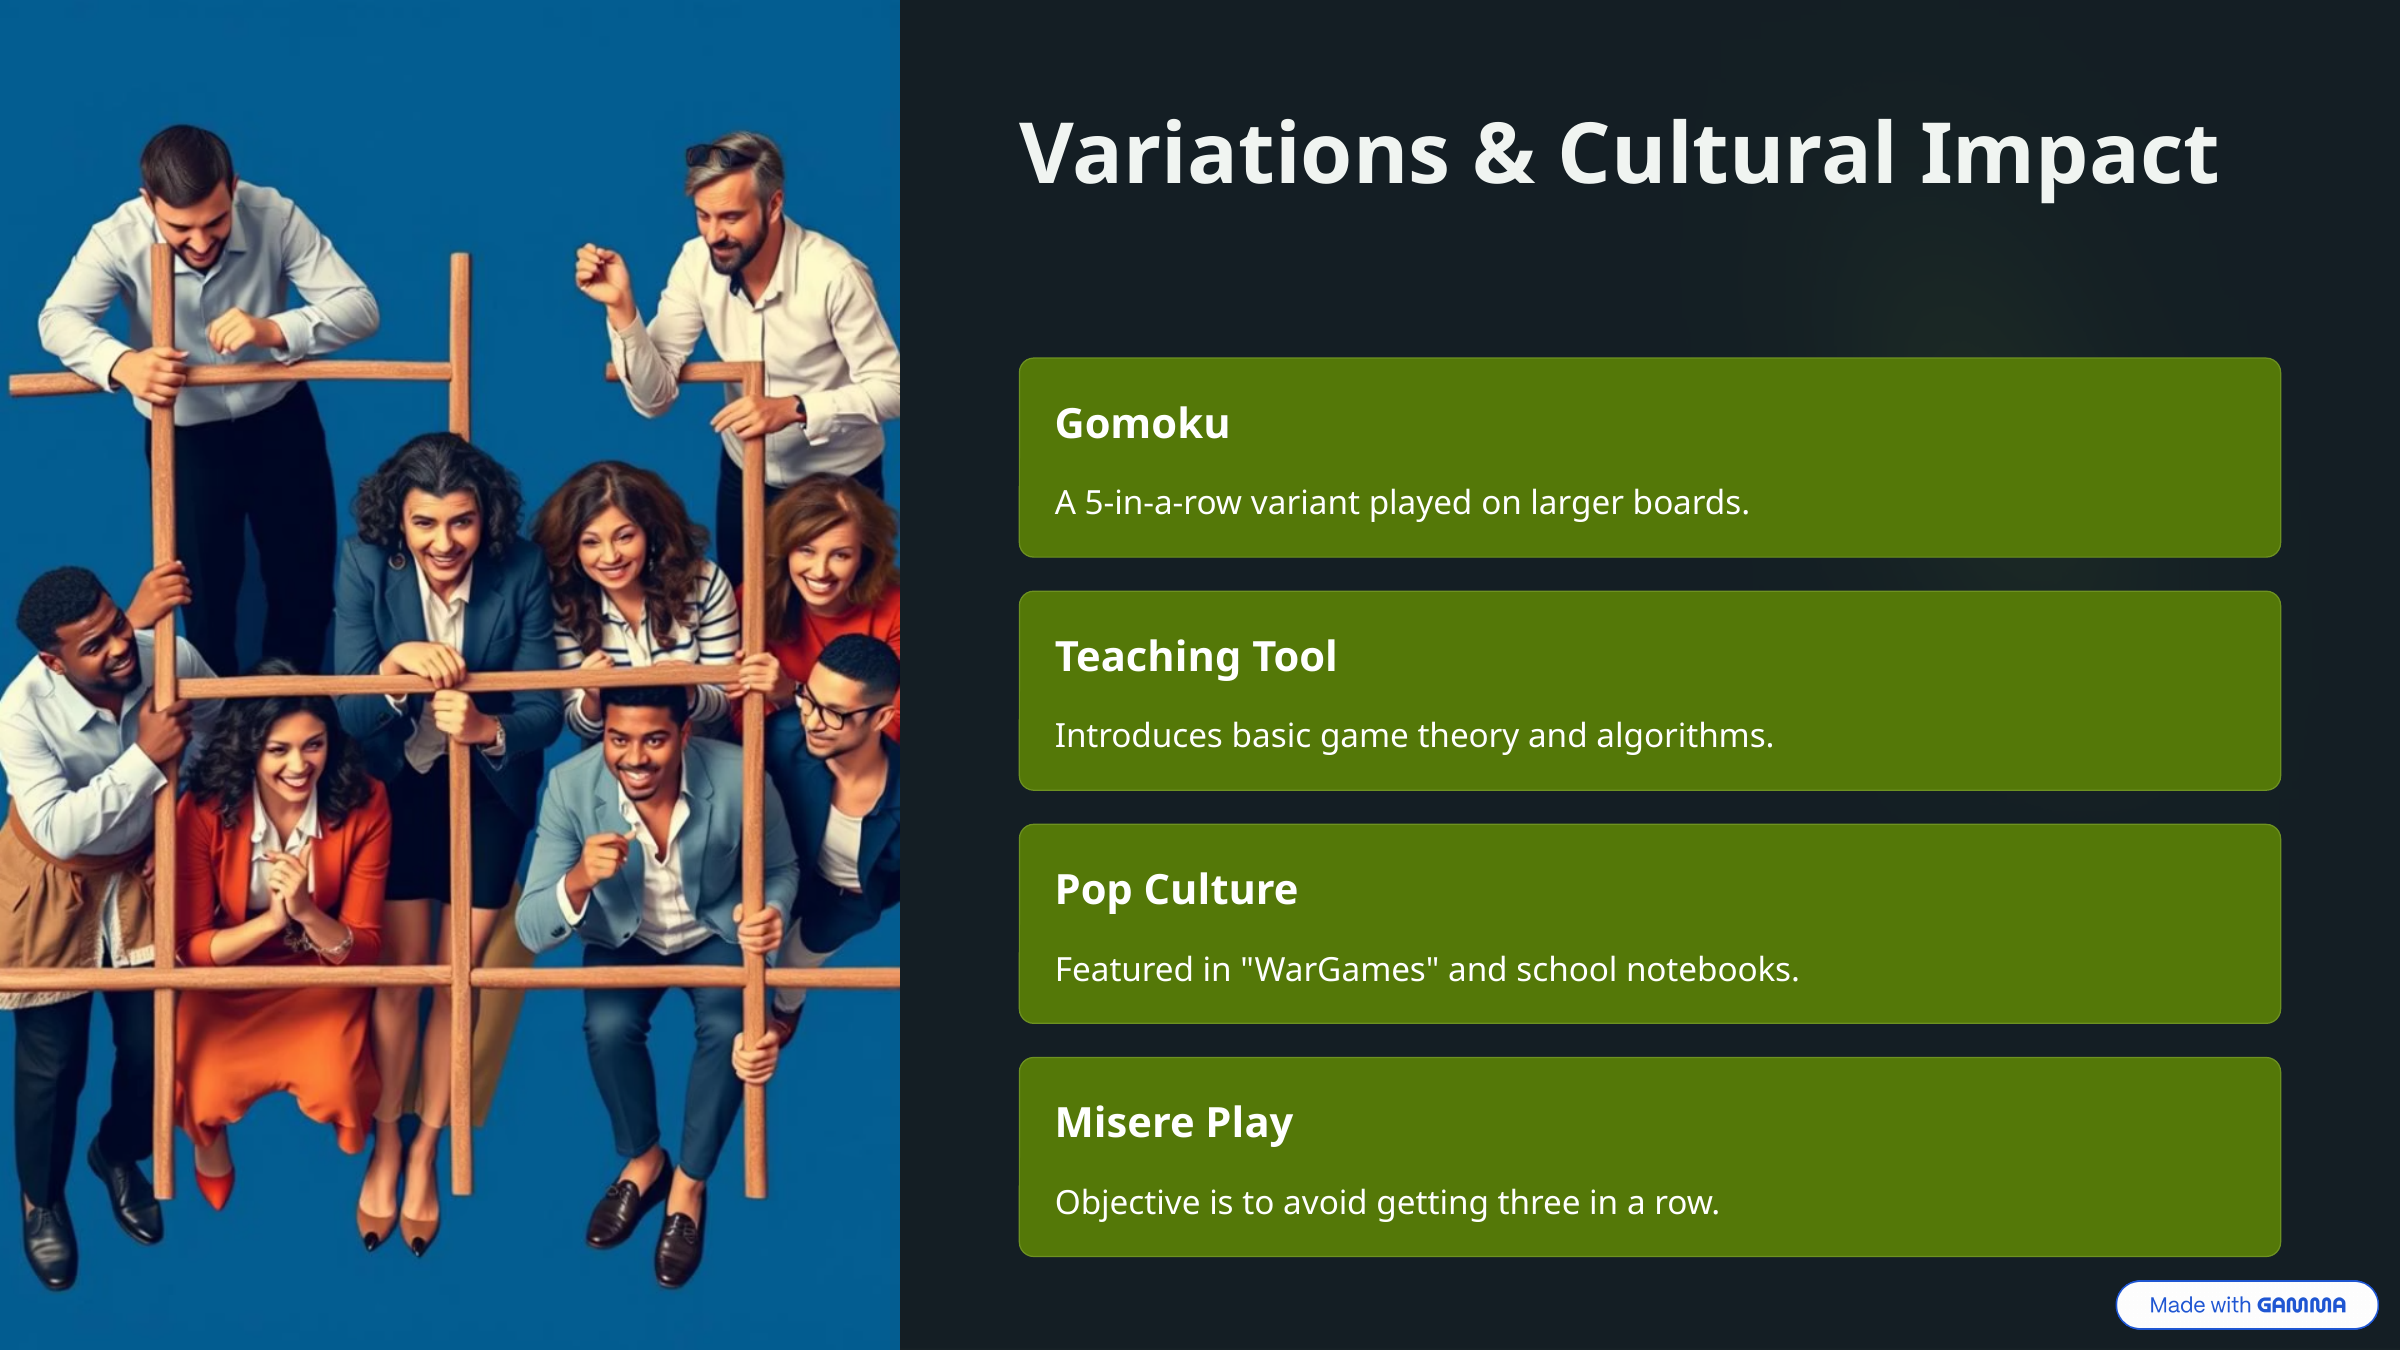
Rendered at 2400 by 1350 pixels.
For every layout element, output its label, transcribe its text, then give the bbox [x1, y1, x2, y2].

text_box [1019, 358, 2281, 558]
text_box Teaching Tool [1054, 626, 1530, 680]
text_box [1019, 1057, 2281, 1257]
text_box Introduces basic game theory and algorithms. [1054, 700, 2246, 755]
text_box Misere Play [1054, 1092, 1481, 1147]
text_box Featured in "WarGames" and school notebooks. [1054, 933, 2246, 988]
text_box Pop Culture [1054, 859, 1481, 913]
text_box [1019, 824, 2281, 1024]
text_box Objective is to avoid getting three in a row. [1054, 1166, 2246, 1222]
text_box Variations & Cultural Impact [1019, 93, 2281, 307]
text_box Gomoku [1054, 393, 1481, 447]
text_box A 5-in-a-row variant played on larger boards. [1054, 467, 2246, 522]
picture [0, 0, 900, 1350]
text_box [1019, 591, 2281, 791]
picture [2106, 1271, 2389, 1339]
